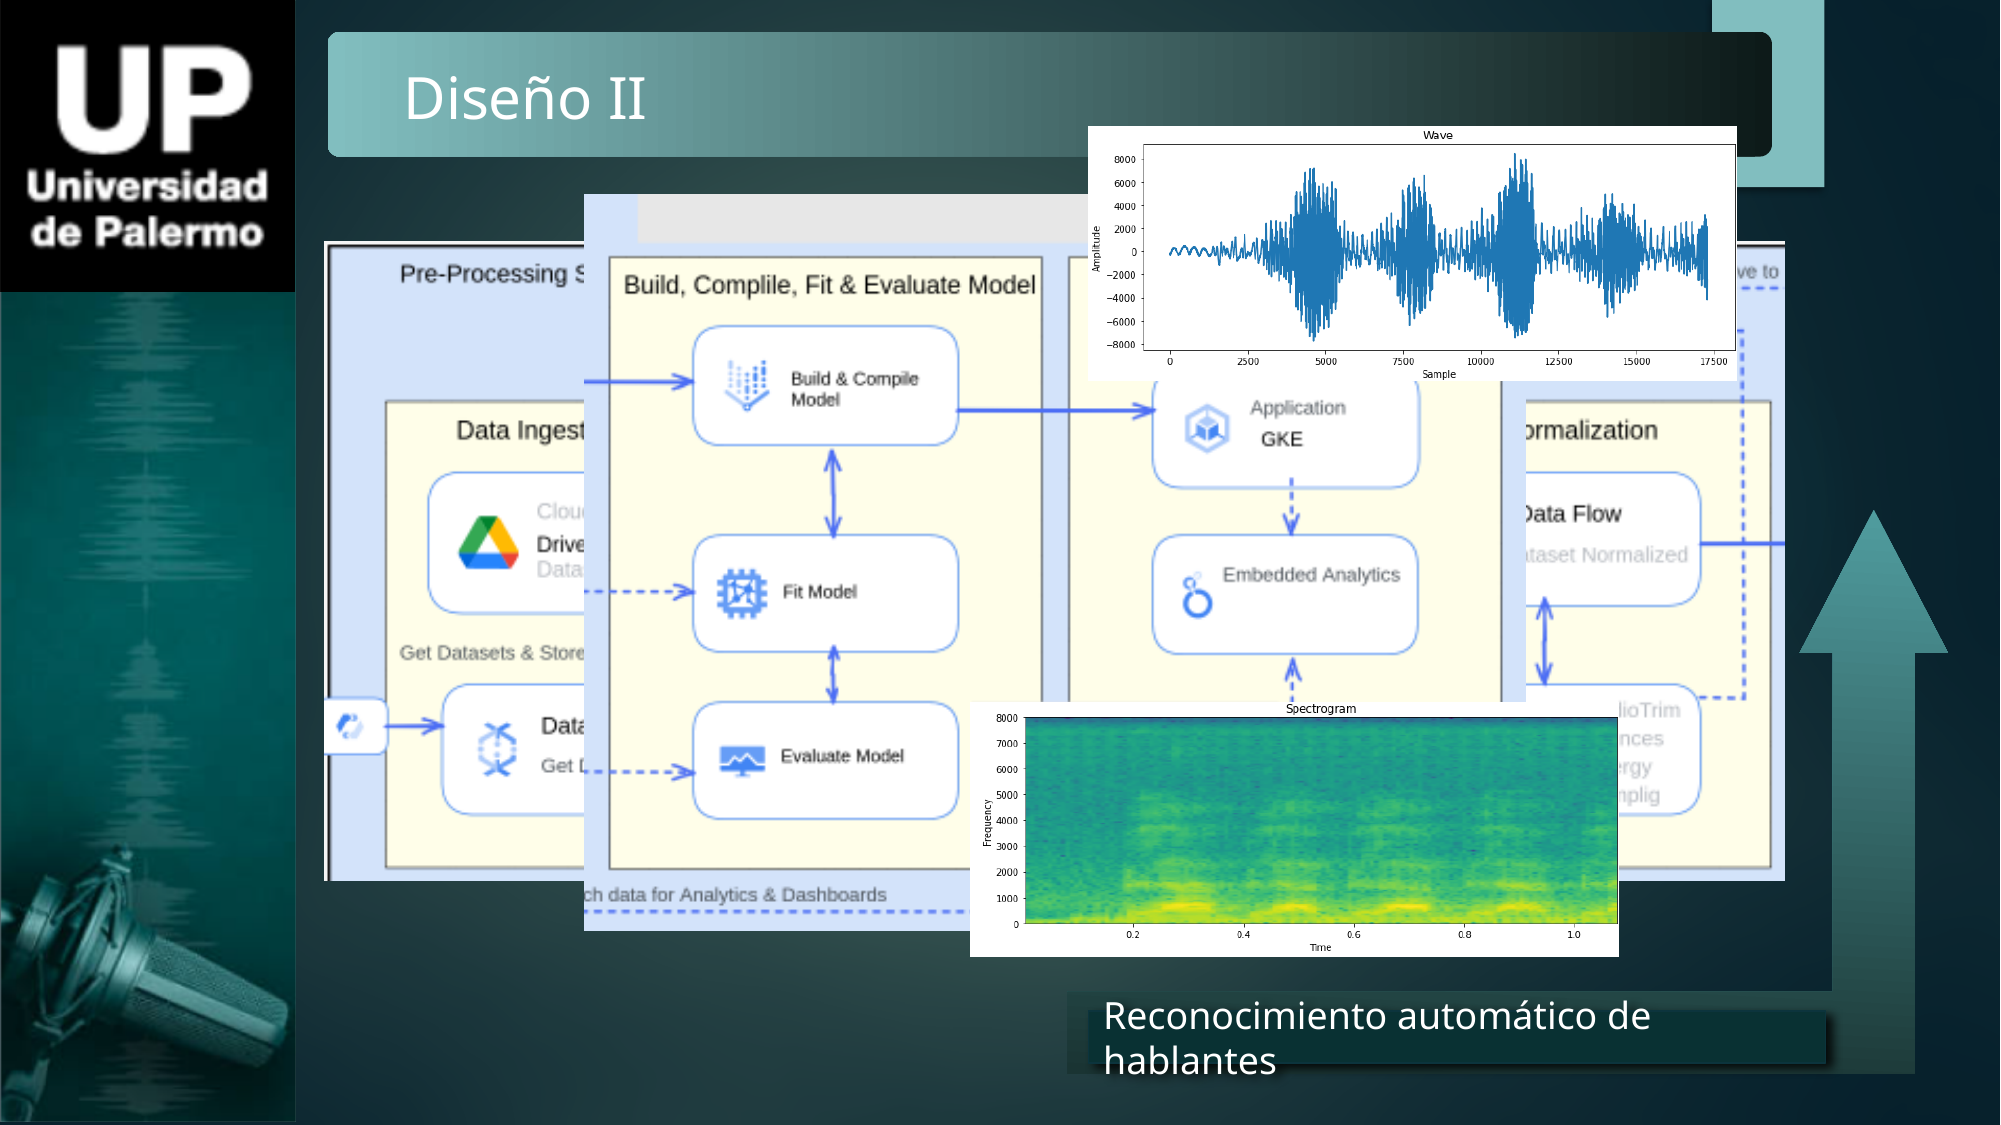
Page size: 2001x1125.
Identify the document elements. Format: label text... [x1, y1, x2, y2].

text_box Reconocimiento automático de hablantes [1088, 1010, 1826, 1064]
picture [0, 0, 2000, 1125]
text_box Diseño II [388, 21, 1948, 171]
